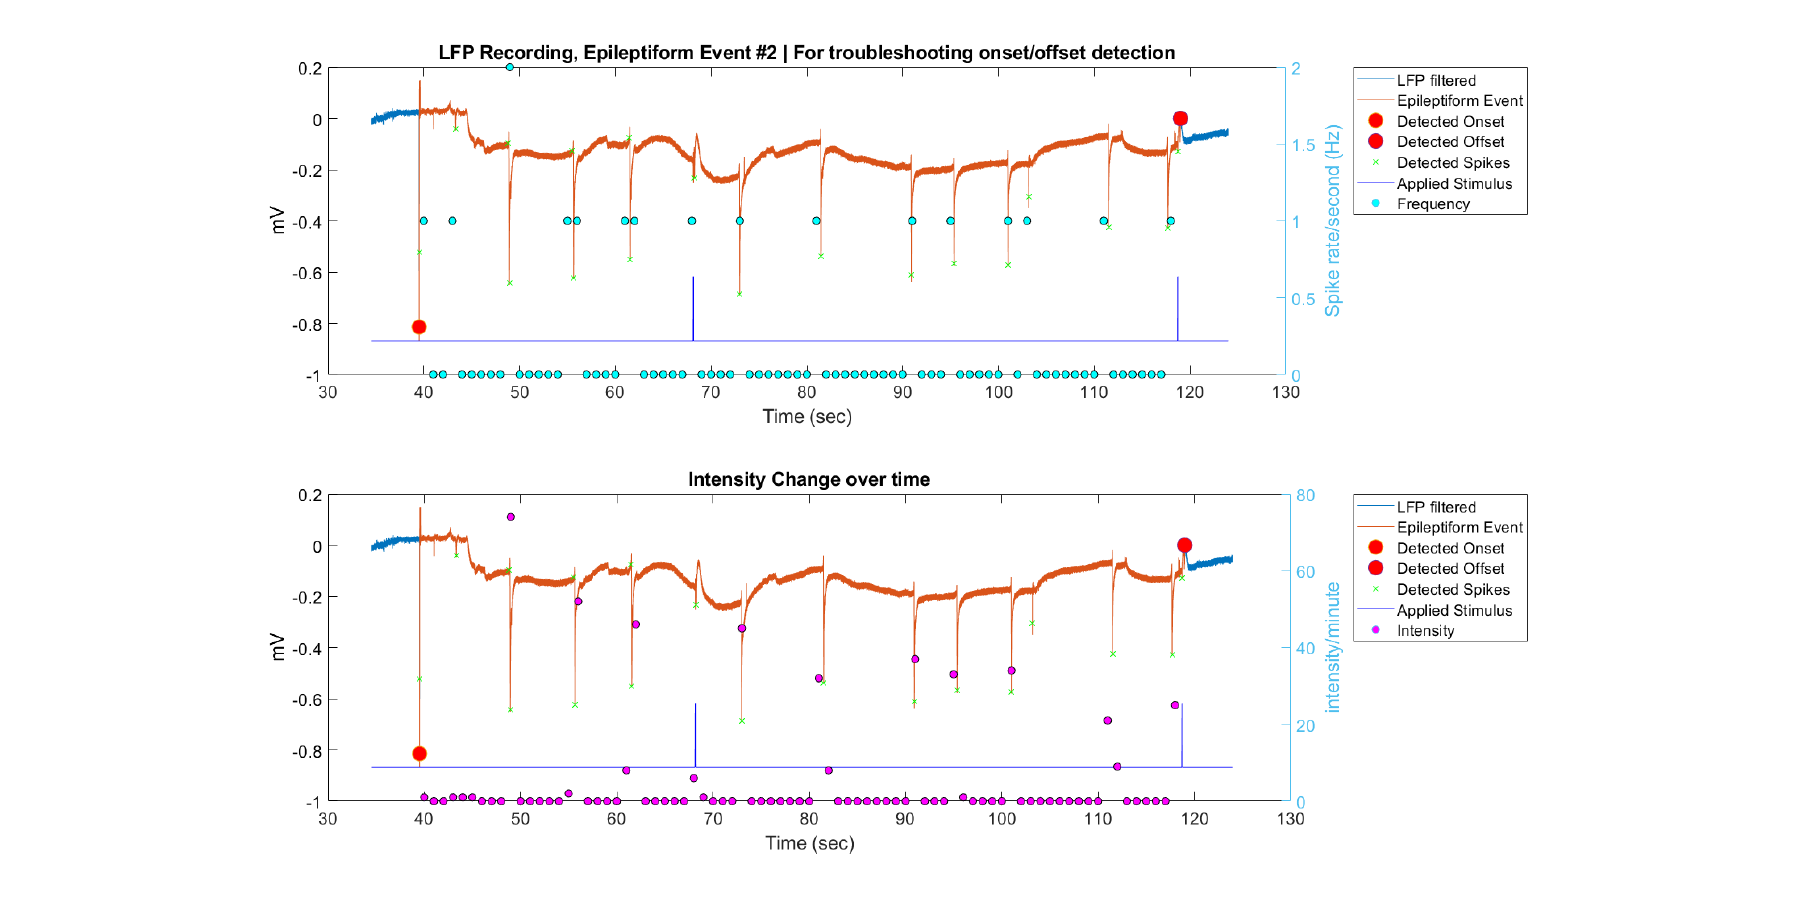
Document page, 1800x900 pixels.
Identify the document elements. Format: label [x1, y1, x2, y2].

picture [126, 0, 1674, 900]
